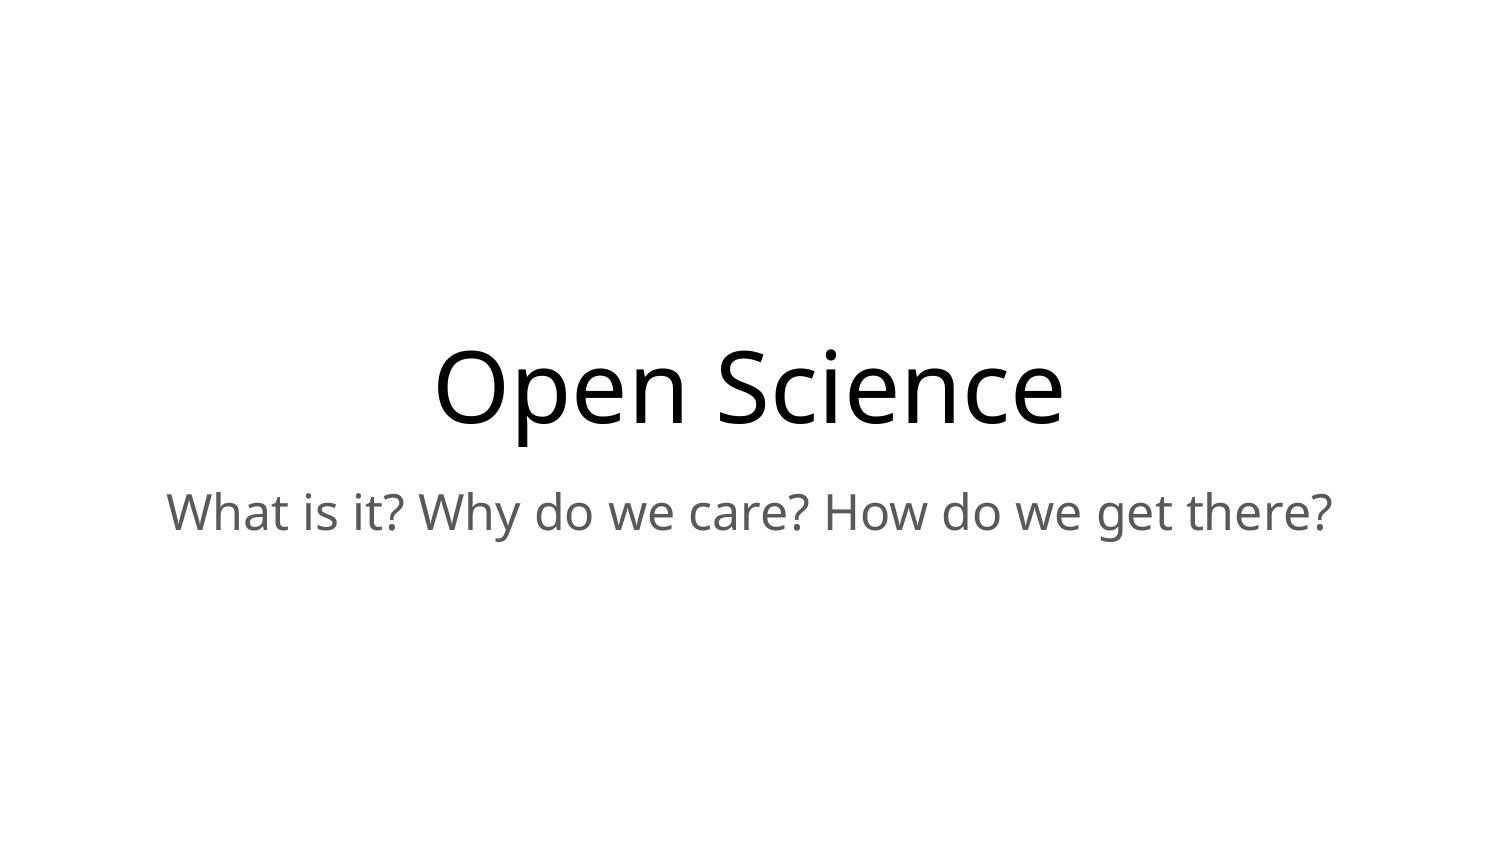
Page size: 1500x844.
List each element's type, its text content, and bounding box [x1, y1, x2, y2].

subtitle What is it? Why do we care? How do we get there? [51, 464, 1449, 595]
title Open Science [51, 122, 1449, 459]
